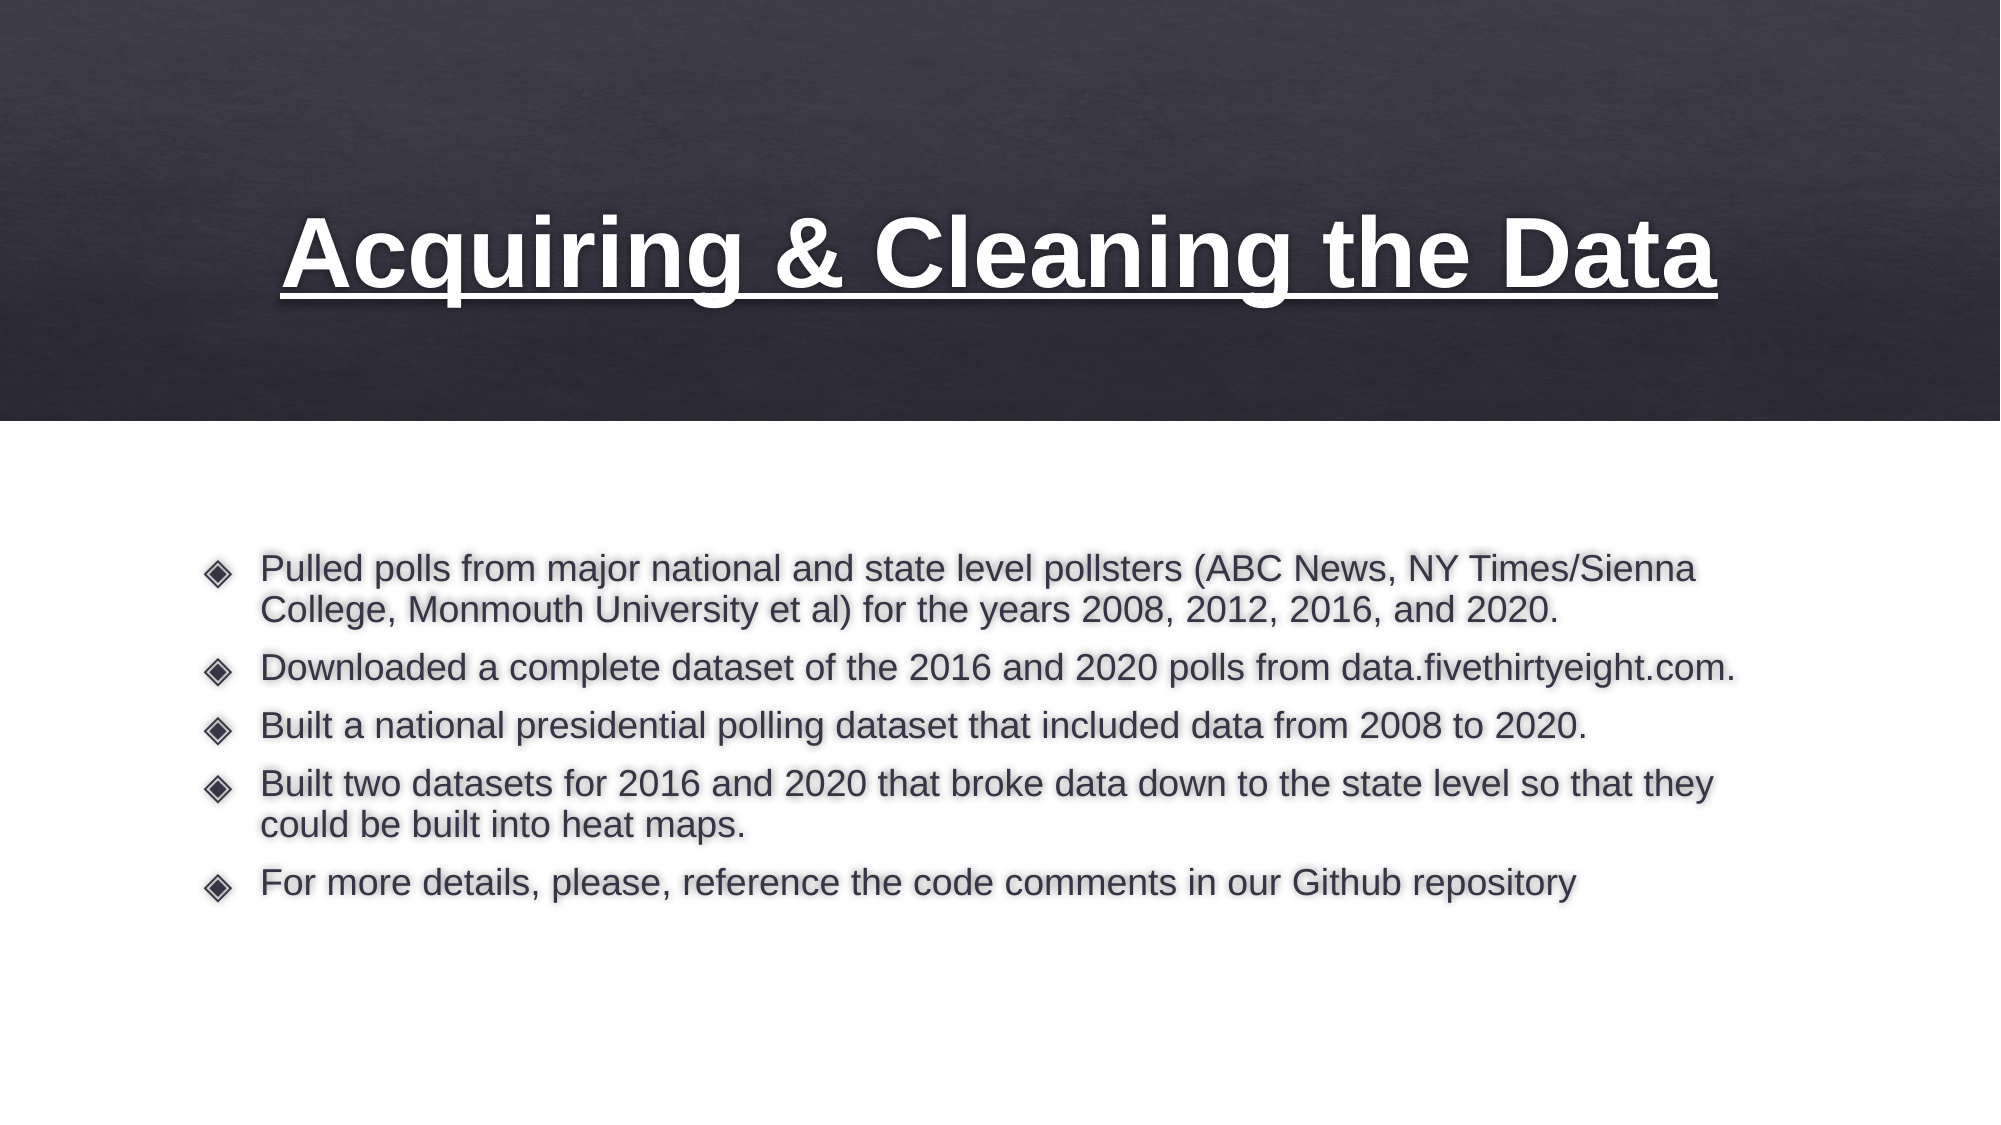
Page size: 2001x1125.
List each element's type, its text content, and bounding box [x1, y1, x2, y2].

list Pulled polls from major national and state level pollsters (ABC News, NY Times/Sienna College, Monmouth University et al) for the years 2008, 2012, 2016, and 2020. Downloaded a complete dataset of the 2016 and 2020 polls from data.fivethirtyeight.com. Built a national presidential polling dataset that included data from 2008 to 2020. Built two datasets for 2016 and 2020 that broke data down to the state level so that they could be built into heat maps. For more details, please, reference the code comments in our Github repository [188, 496, 1812, 957]
text_box [0, 421, 2000, 1125]
text_box [0, 0, 2000, 421]
title Acquiring & Cleaning the Data [149, 121, 1849, 390]
